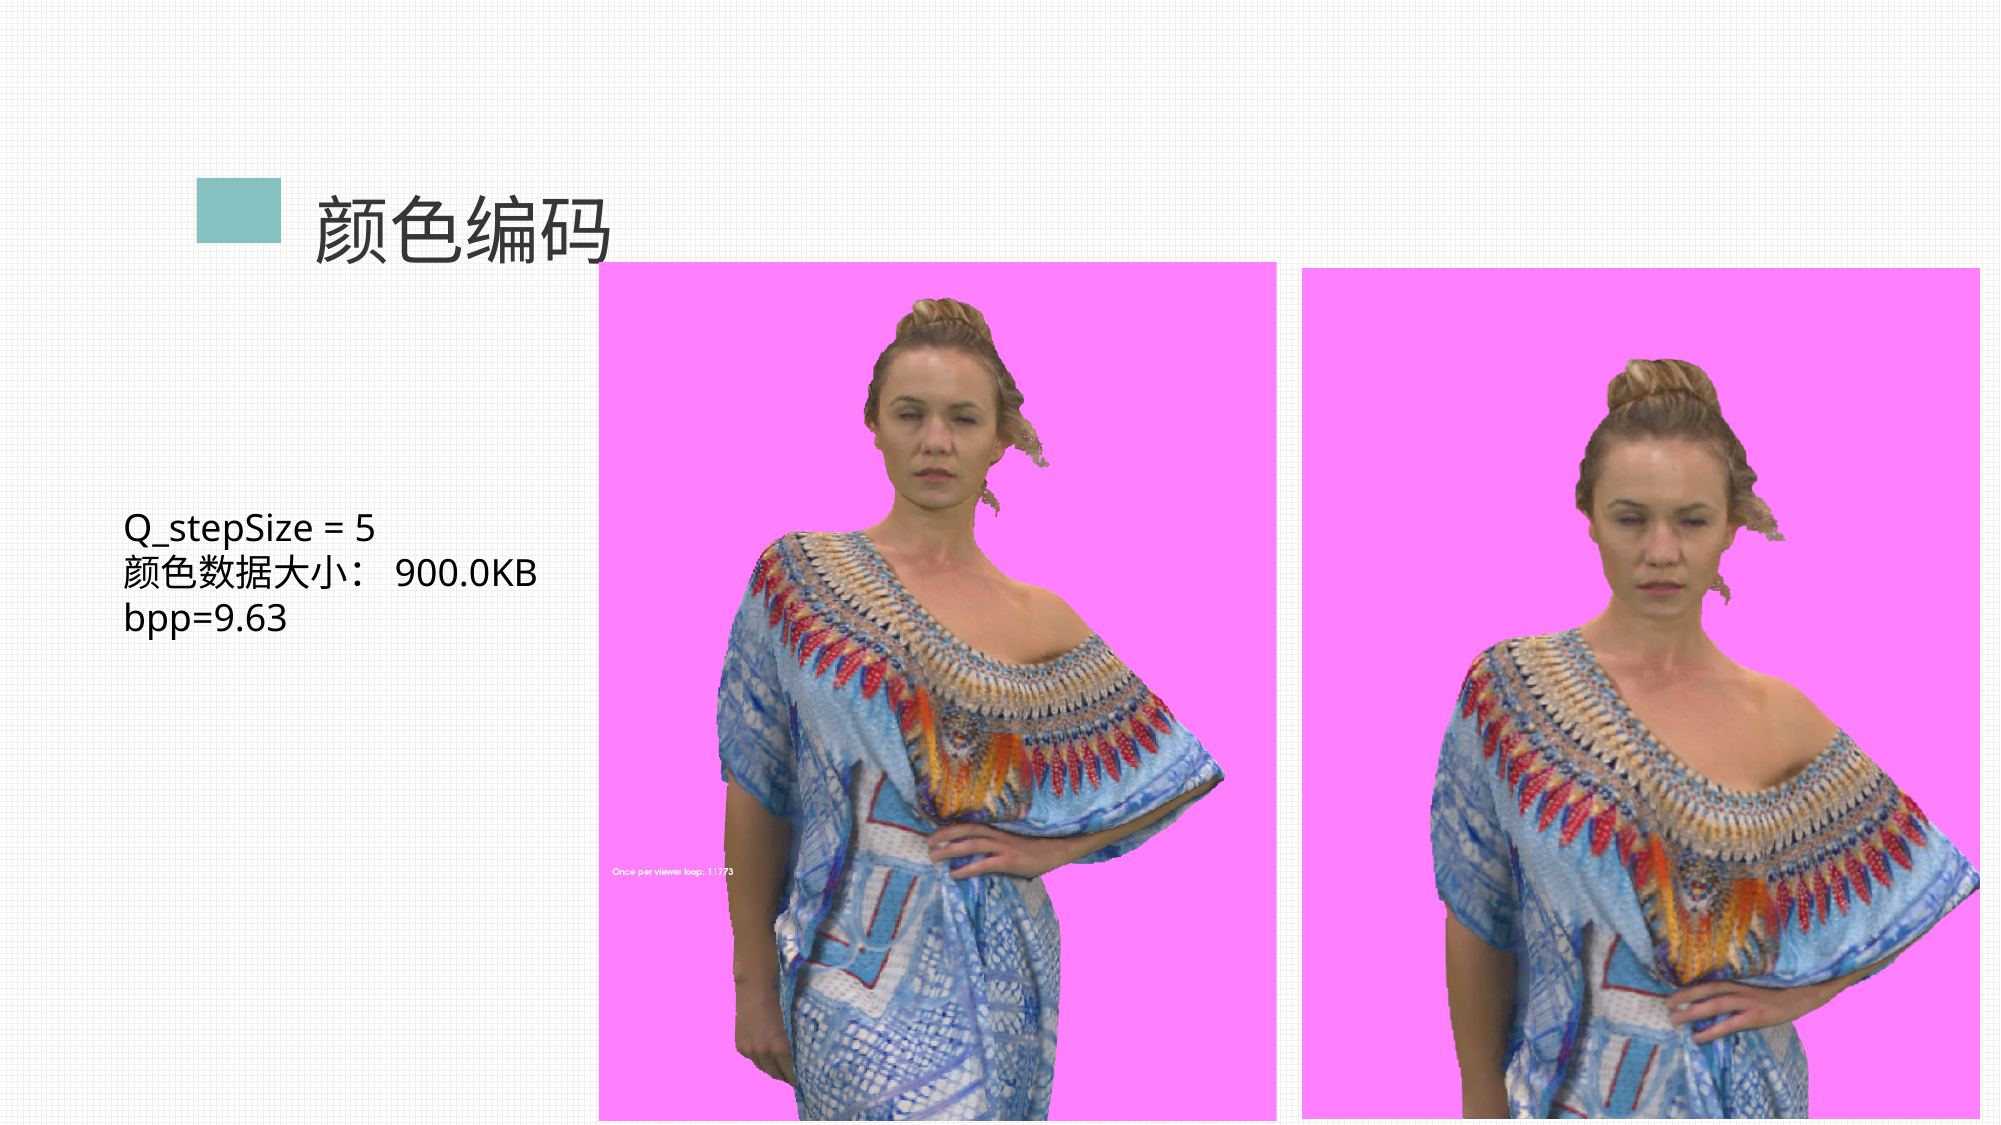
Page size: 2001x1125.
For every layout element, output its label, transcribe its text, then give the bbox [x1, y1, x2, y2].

text_box [196, 177, 282, 244]
text_box Q_stepSize = 5 颜色数据大小：900.0KB bpp=9.63 [108, 496, 598, 647]
picture [1301, 268, 1980, 1119]
text_box 颜色编码 [299, 131, 1476, 281]
picture [598, 262, 1277, 1121]
